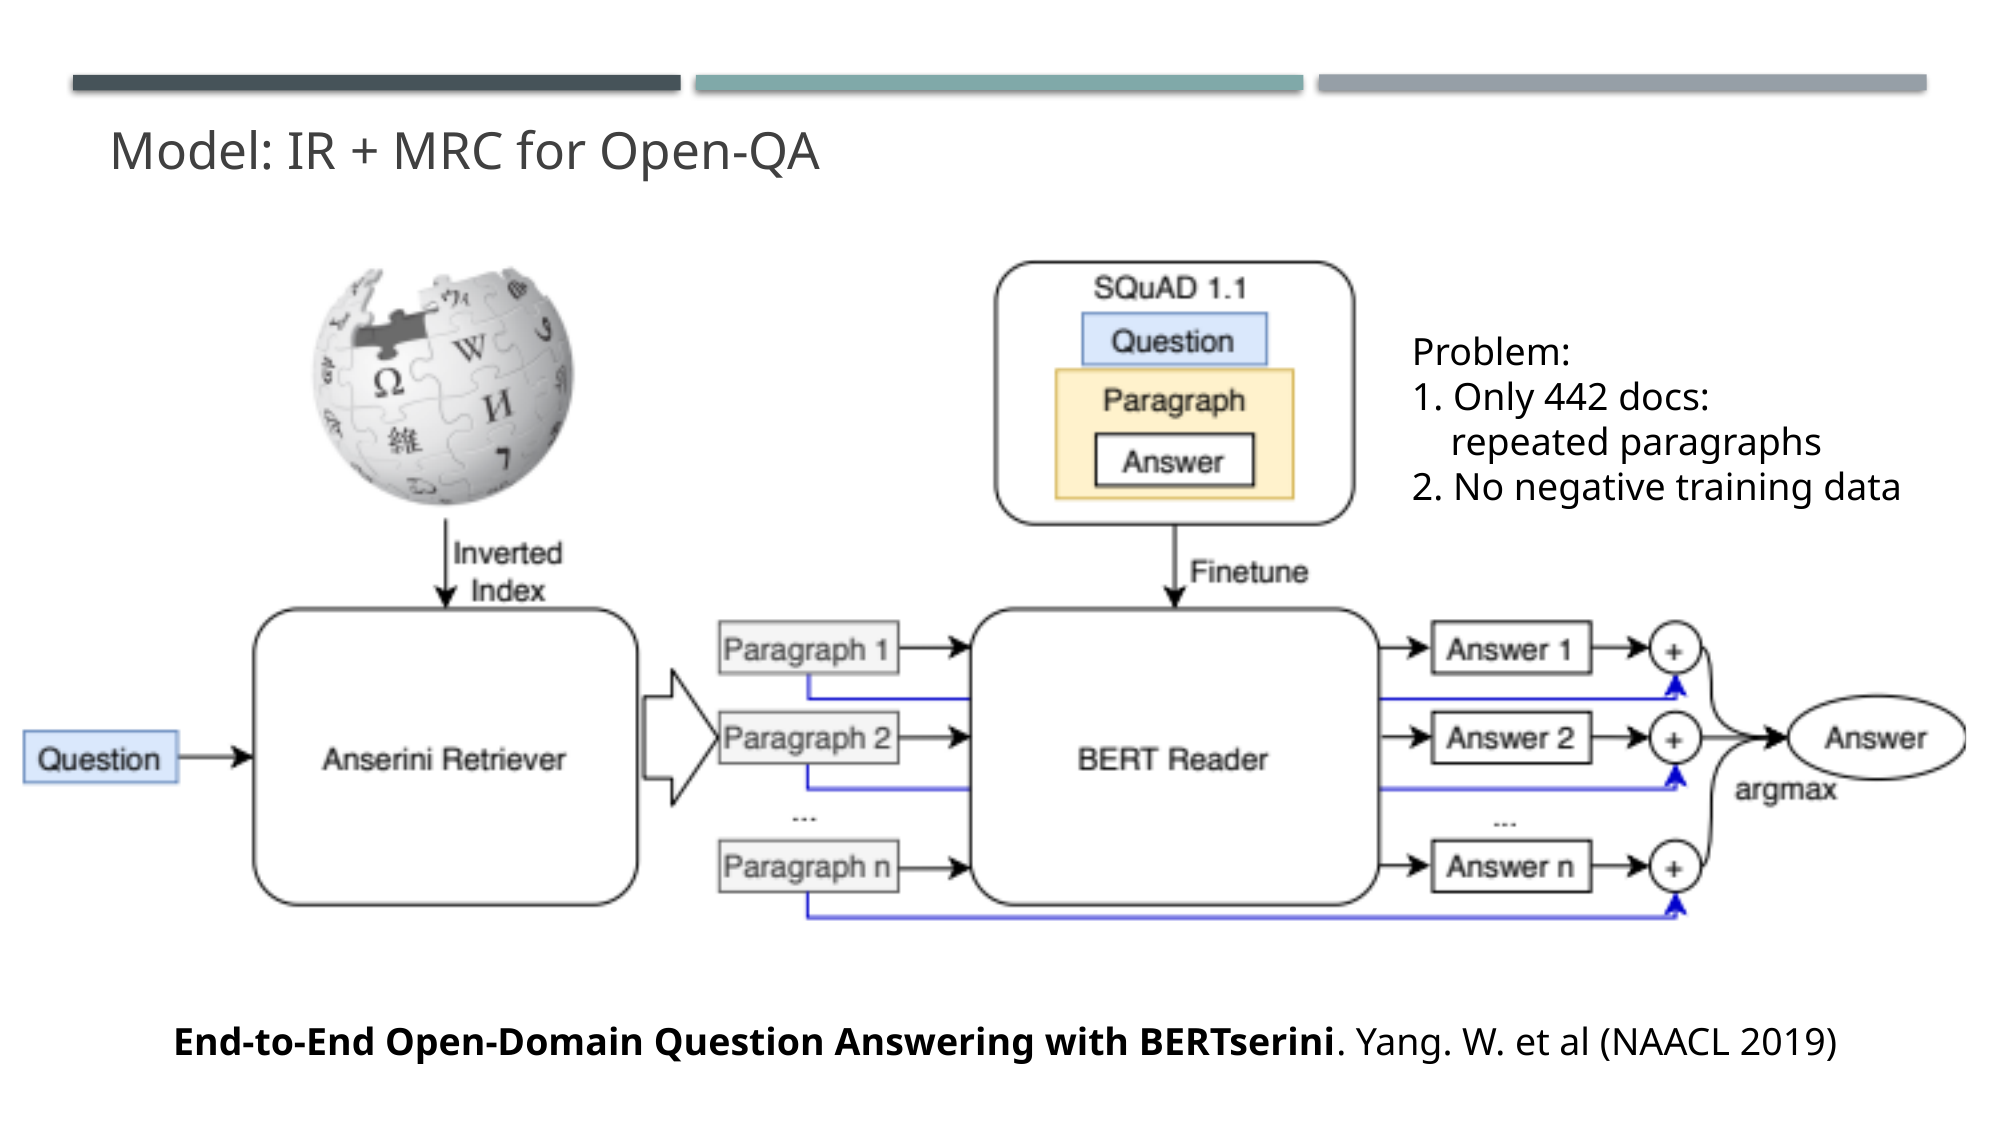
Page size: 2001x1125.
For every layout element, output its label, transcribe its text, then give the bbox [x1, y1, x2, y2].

picture [21, 258, 1967, 940]
text_box End-to-End Open-Domain Question Answering with BERTserini. Yang. W. et al (NAACL 2019) [158, 1010, 1863, 1070]
title Model: IR + MRC for Open-QA [94, 118, 1904, 189]
